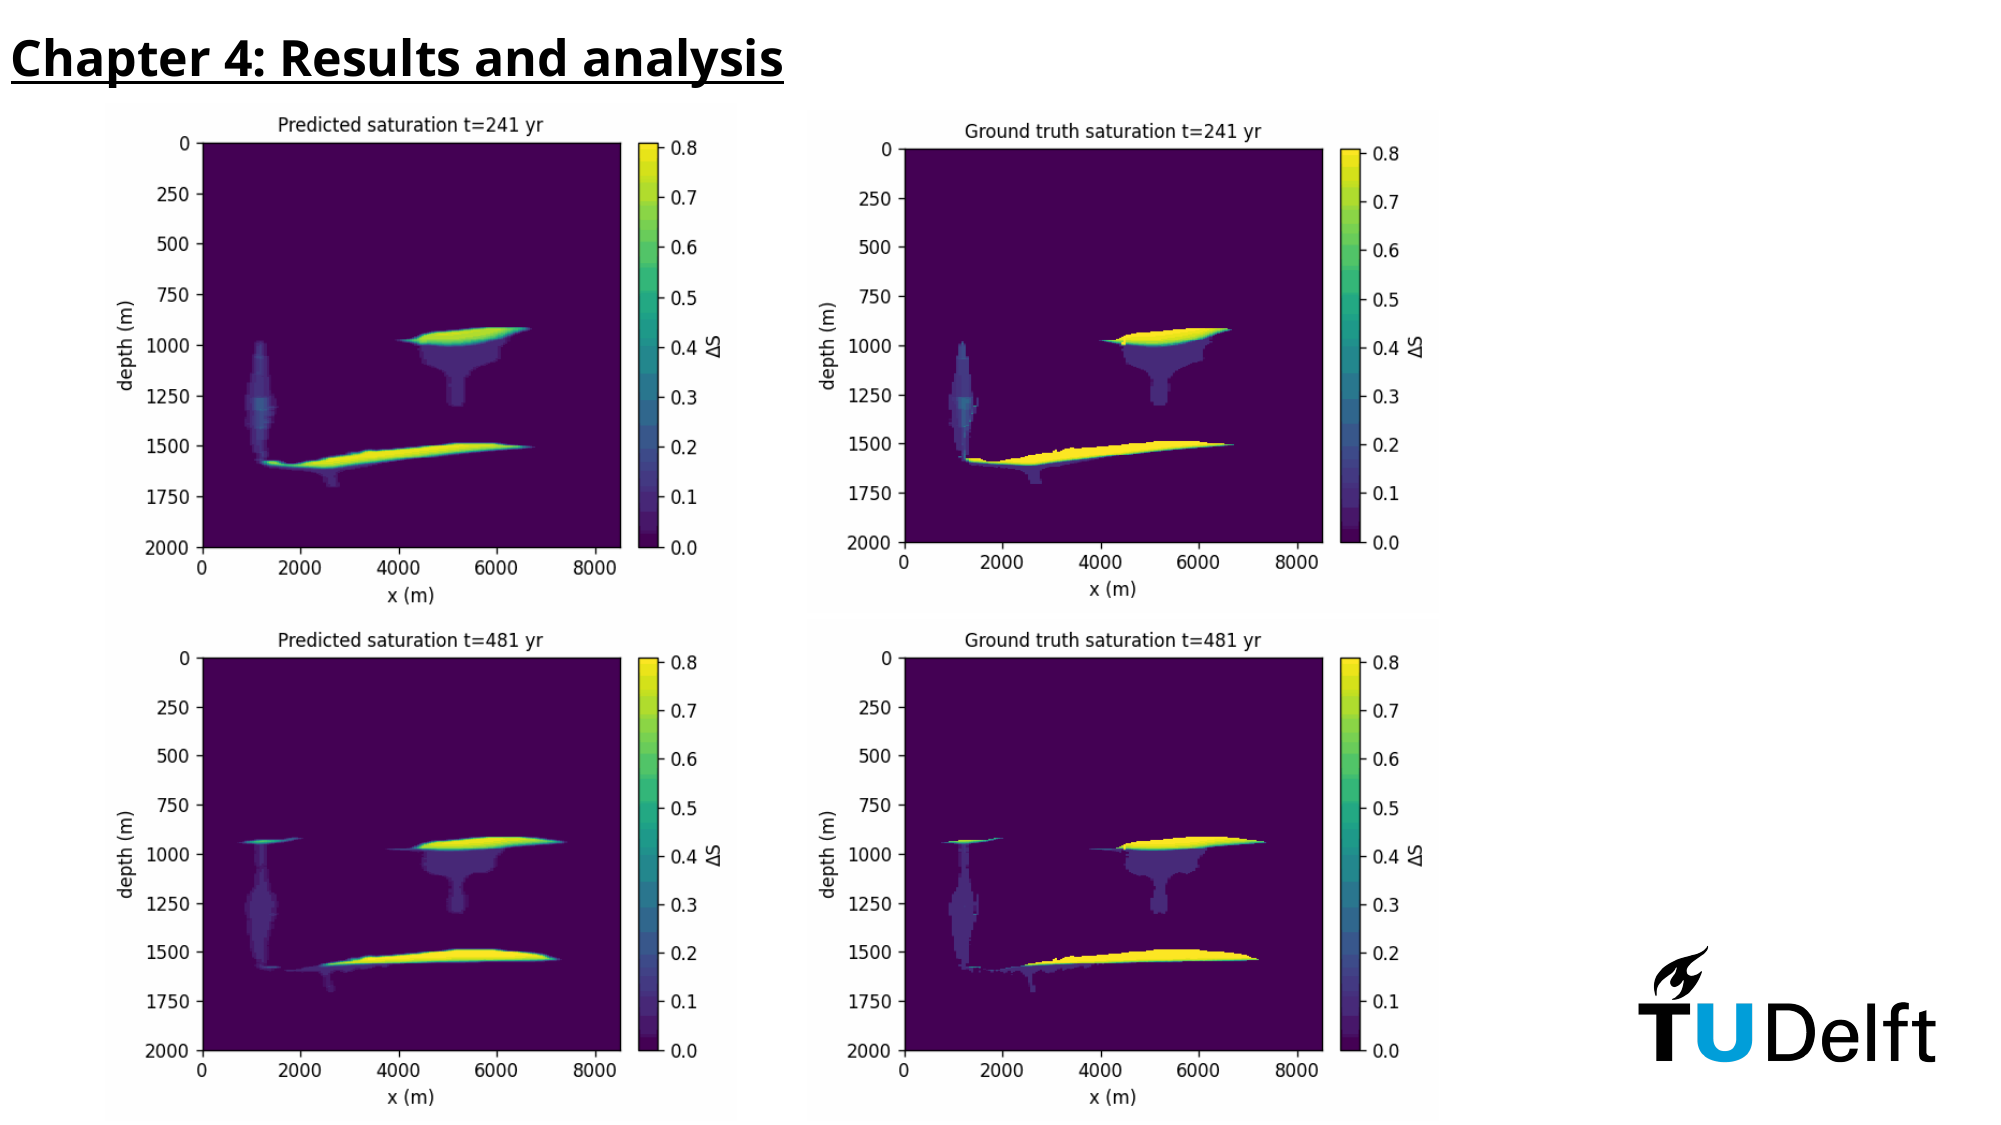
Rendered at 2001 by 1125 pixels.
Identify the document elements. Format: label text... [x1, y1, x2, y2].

picture [1603, 935, 1977, 1094]
picture [104, 102, 738, 1122]
text_box Chapter 4: Results and analysis [0, 19, 799, 95]
picture [806, 109, 1440, 613]
picture [806, 618, 1440, 1122]
